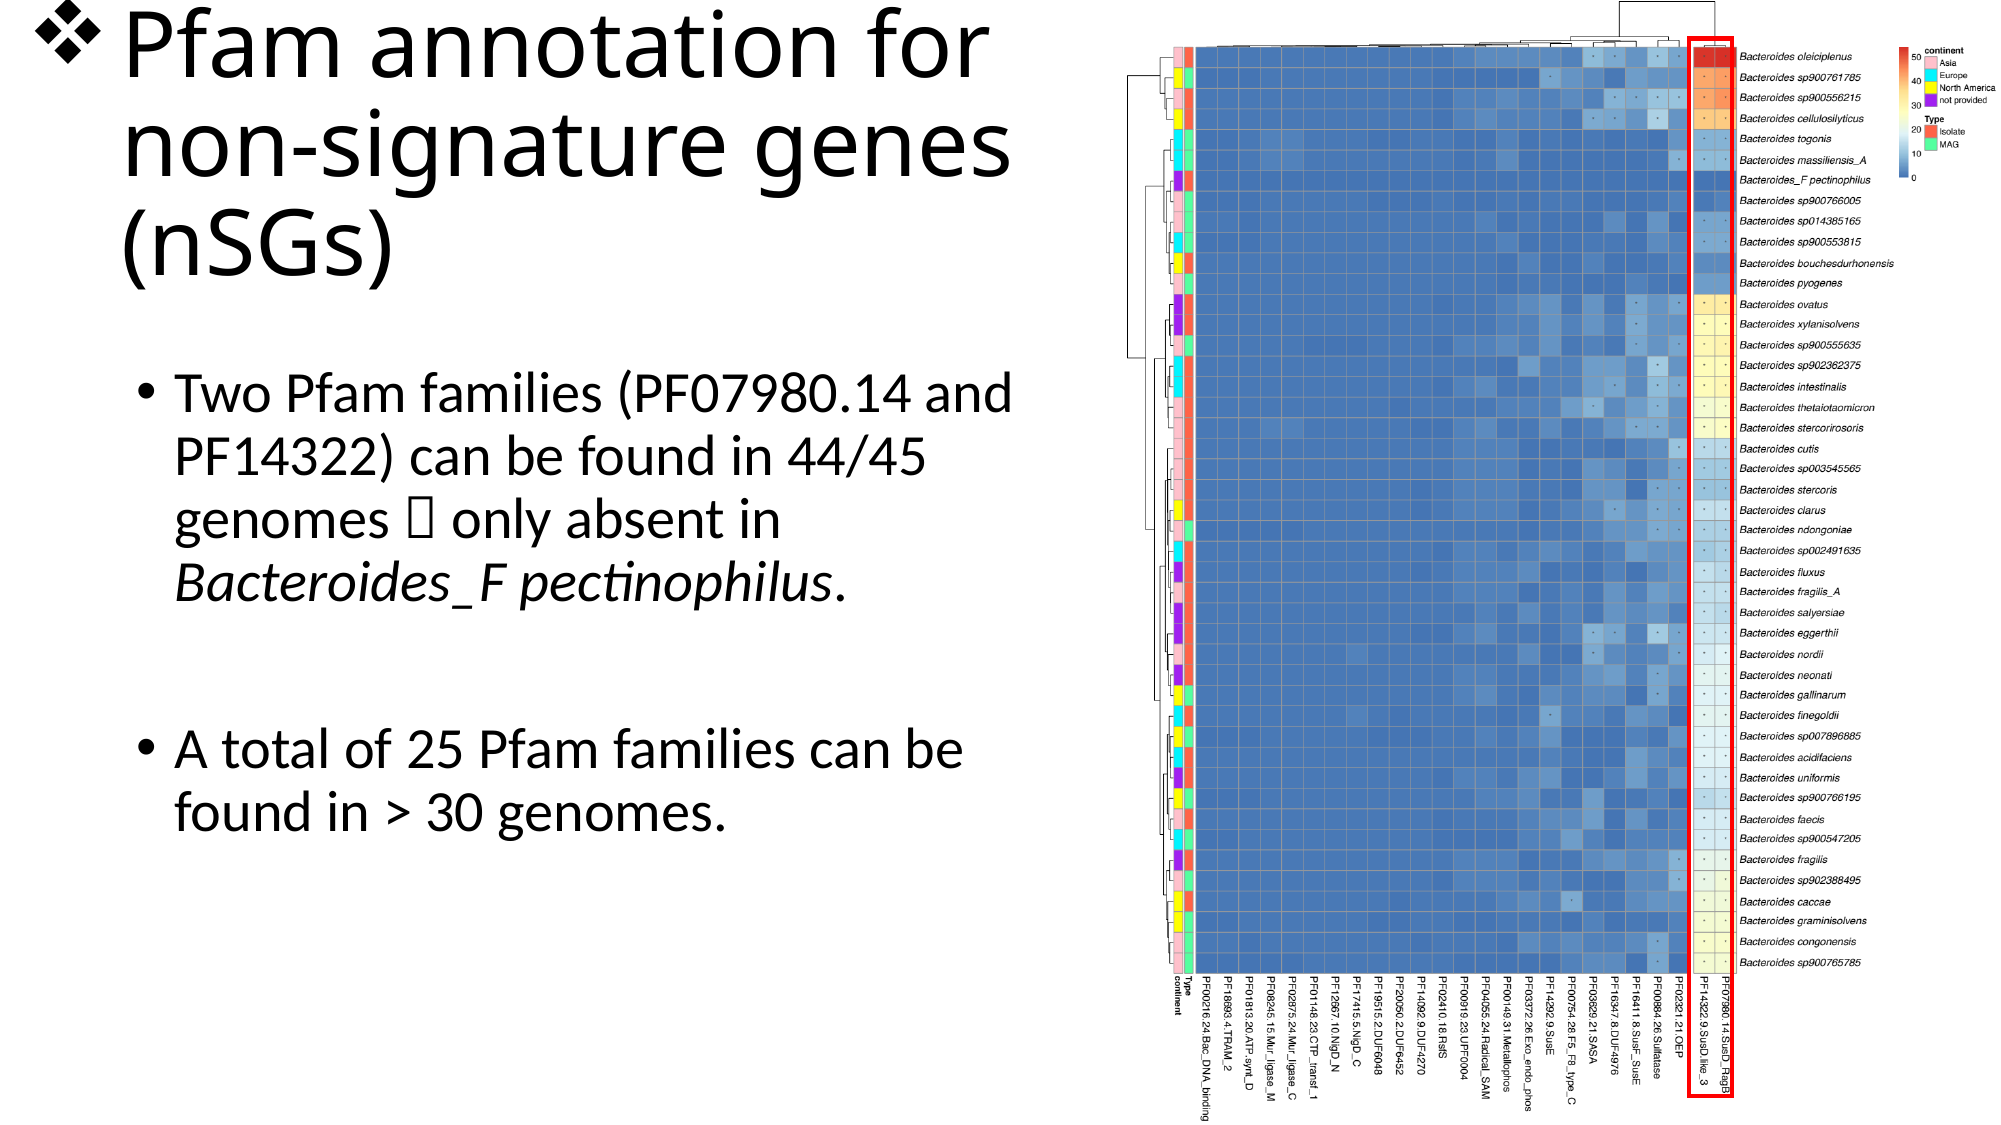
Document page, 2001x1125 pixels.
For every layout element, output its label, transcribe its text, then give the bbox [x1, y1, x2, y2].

list Two Pfam families (PF07980.14 and PF14322) can be found in 44/45 genomes  only absent in Bacteroides_F pectinophilus. A total of 25 Pfam families can be found in > 30 genomes. [121, 354, 1048, 933]
title Pfam annotation for non-signature genes (nSGs) [12, 38, 1124, 256]
picture [1124, 0, 2000, 1125]
